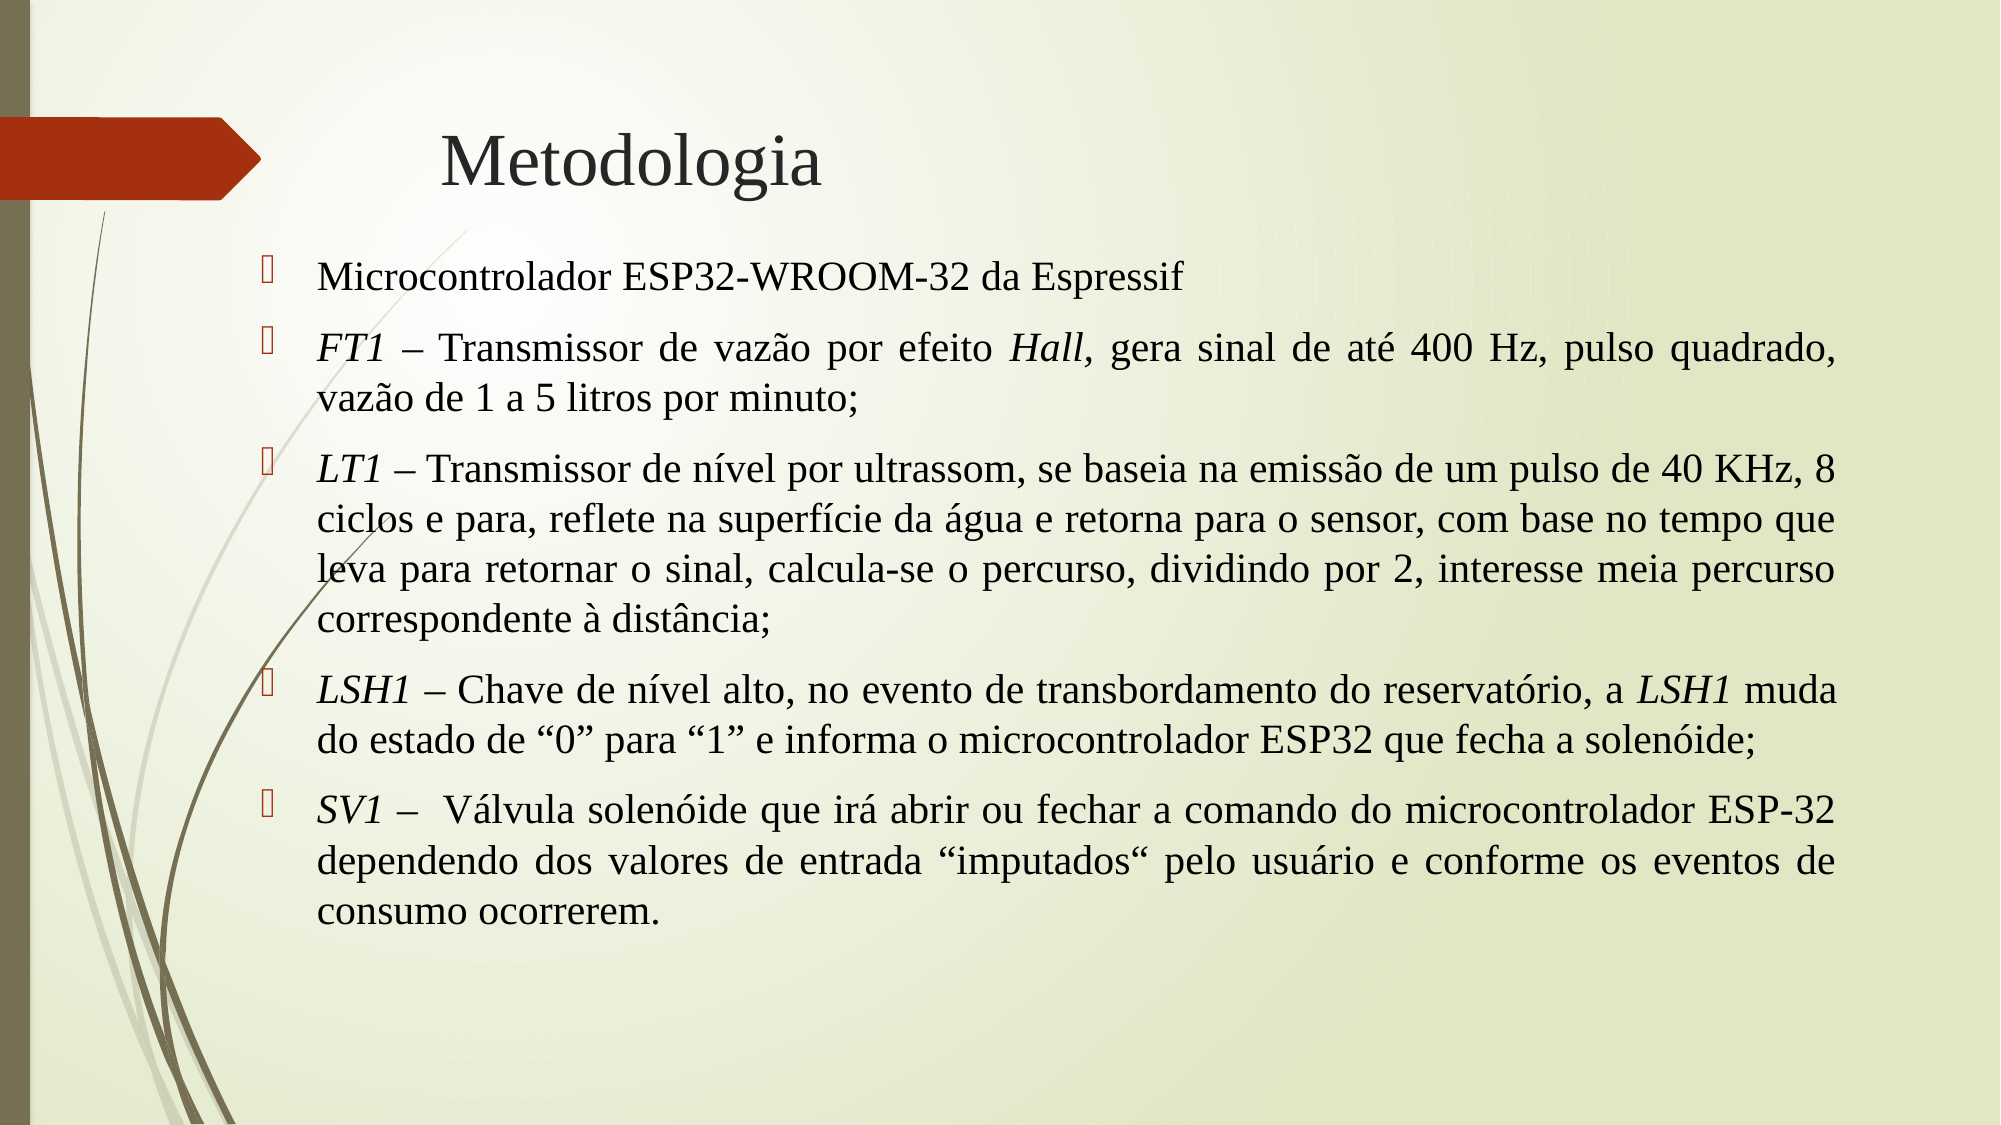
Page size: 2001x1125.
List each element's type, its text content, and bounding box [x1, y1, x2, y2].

list Microcontrolador ESP32-WROOM-32 da Espressif FT1 – Transmissor de vazão por efeito Hall, gera sinal de até 400 Hz, pulso quadrado, vazão de 1 a 5 litros por minuto; LT1 – Transmissor de nível por ultrassom, se baseia na emissão de um pulso de 40 KHz, 8 ciclos e para, reflete na superfície da água e retorna para o sensor, com base no tempo que leva para retornar o sinal, calcula-se o percurso, dividindo por 2, interesse meia percurso correspondente à distância; LSH1 – Chave de nível alto, no evento de transbordamento do reservatório, a LSH1 muda do estado de “0” para “1” e informa o microcontrolador ESP32 que fecha a solenóide; SV1 – Válvula solenóide que irá abrir ou fechar a comando do microcontrolador ESP-32 dependendo dos valores de entrada “imputados“ pelo usuário e conforme os eventos de consumo ocorrerem. [245, 241, 1853, 1023]
title Metodologia [425, 102, 1888, 242]
